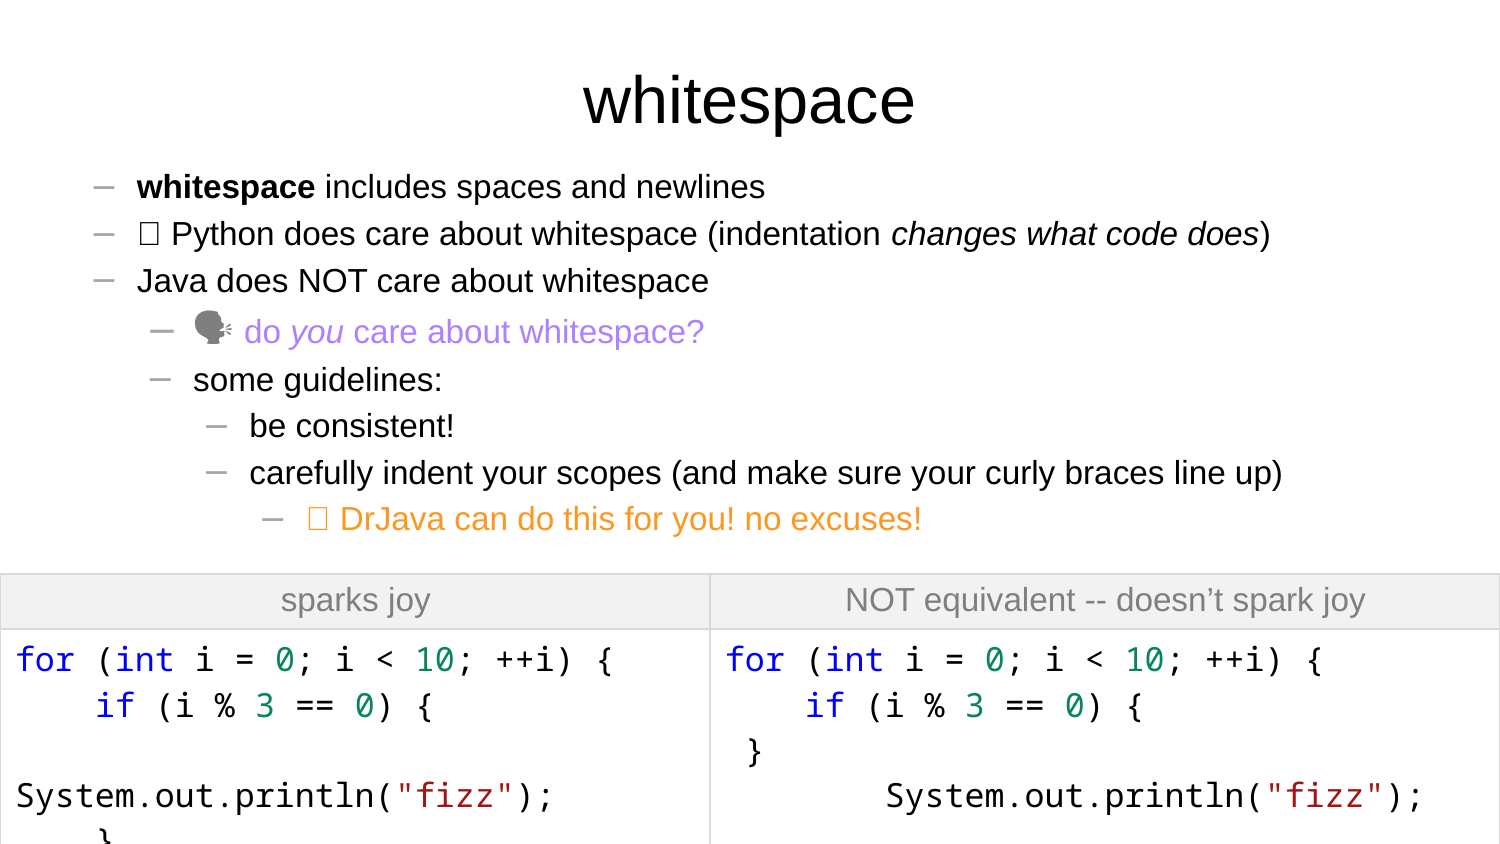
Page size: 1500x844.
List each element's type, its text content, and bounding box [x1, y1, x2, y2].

table_cell for (int i = 0; i < 10; ++i) { if (i % 3 == 0) { System.out.println("fizz"); } } [1, 630, 709, 844]
list whitespace includes spaces and newlines 🐍 Python does care about whitespace (indentation changes what code does) Java does NOT care about whitespace 🗣️ do you care about whitespace? some guidelines: be consistent! carefully indent your scopes (and make sure your curly braces line up) ✨ DrJava can do this for you! no excuses! [75, 158, 1425, 573]
table_cell for (int i = 0; i < 10; ++i) { if (i % 3 == 0) { } System.out.println("fizz"); } [711, 630, 1499, 844]
title whitespace [75, 41, 1425, 152]
table_header sparks joy [1, 575, 709, 628]
table_header NOT equivalent -- doesn’t spark joy [711, 575, 1499, 628]
